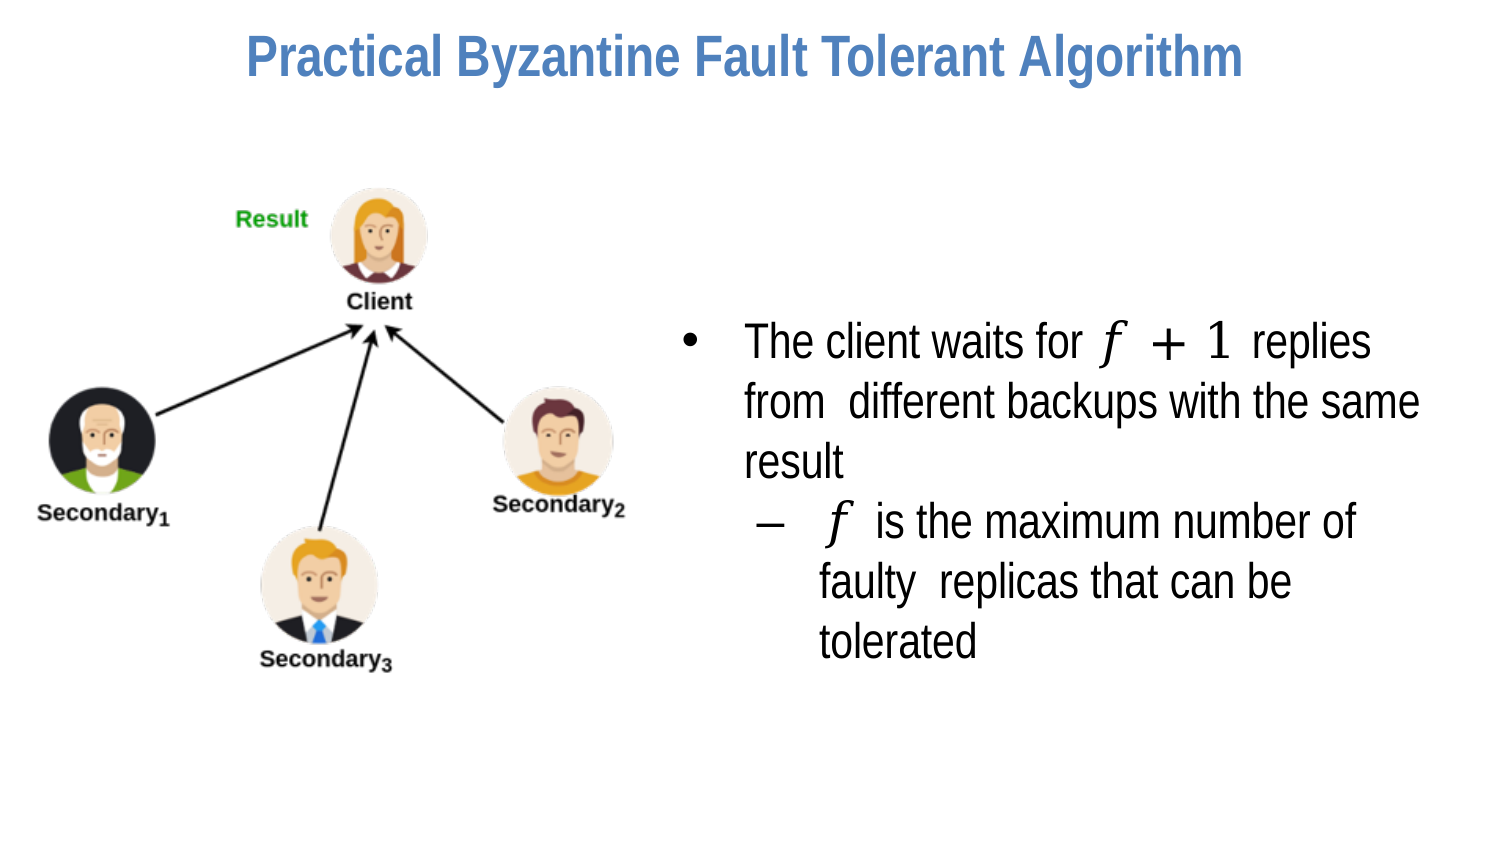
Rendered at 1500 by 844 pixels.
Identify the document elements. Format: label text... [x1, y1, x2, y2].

picture [34, 187, 640, 677]
text_box The client waits for 𝑓 + 1 replies from different backups with the same result – 𝑓 is the maximum number of faulty replicas that can be tolerated [679, 306, 1456, 669]
title Practical Byzantine Fault Tolerant Algorithm [244, 15, 1256, 159]
